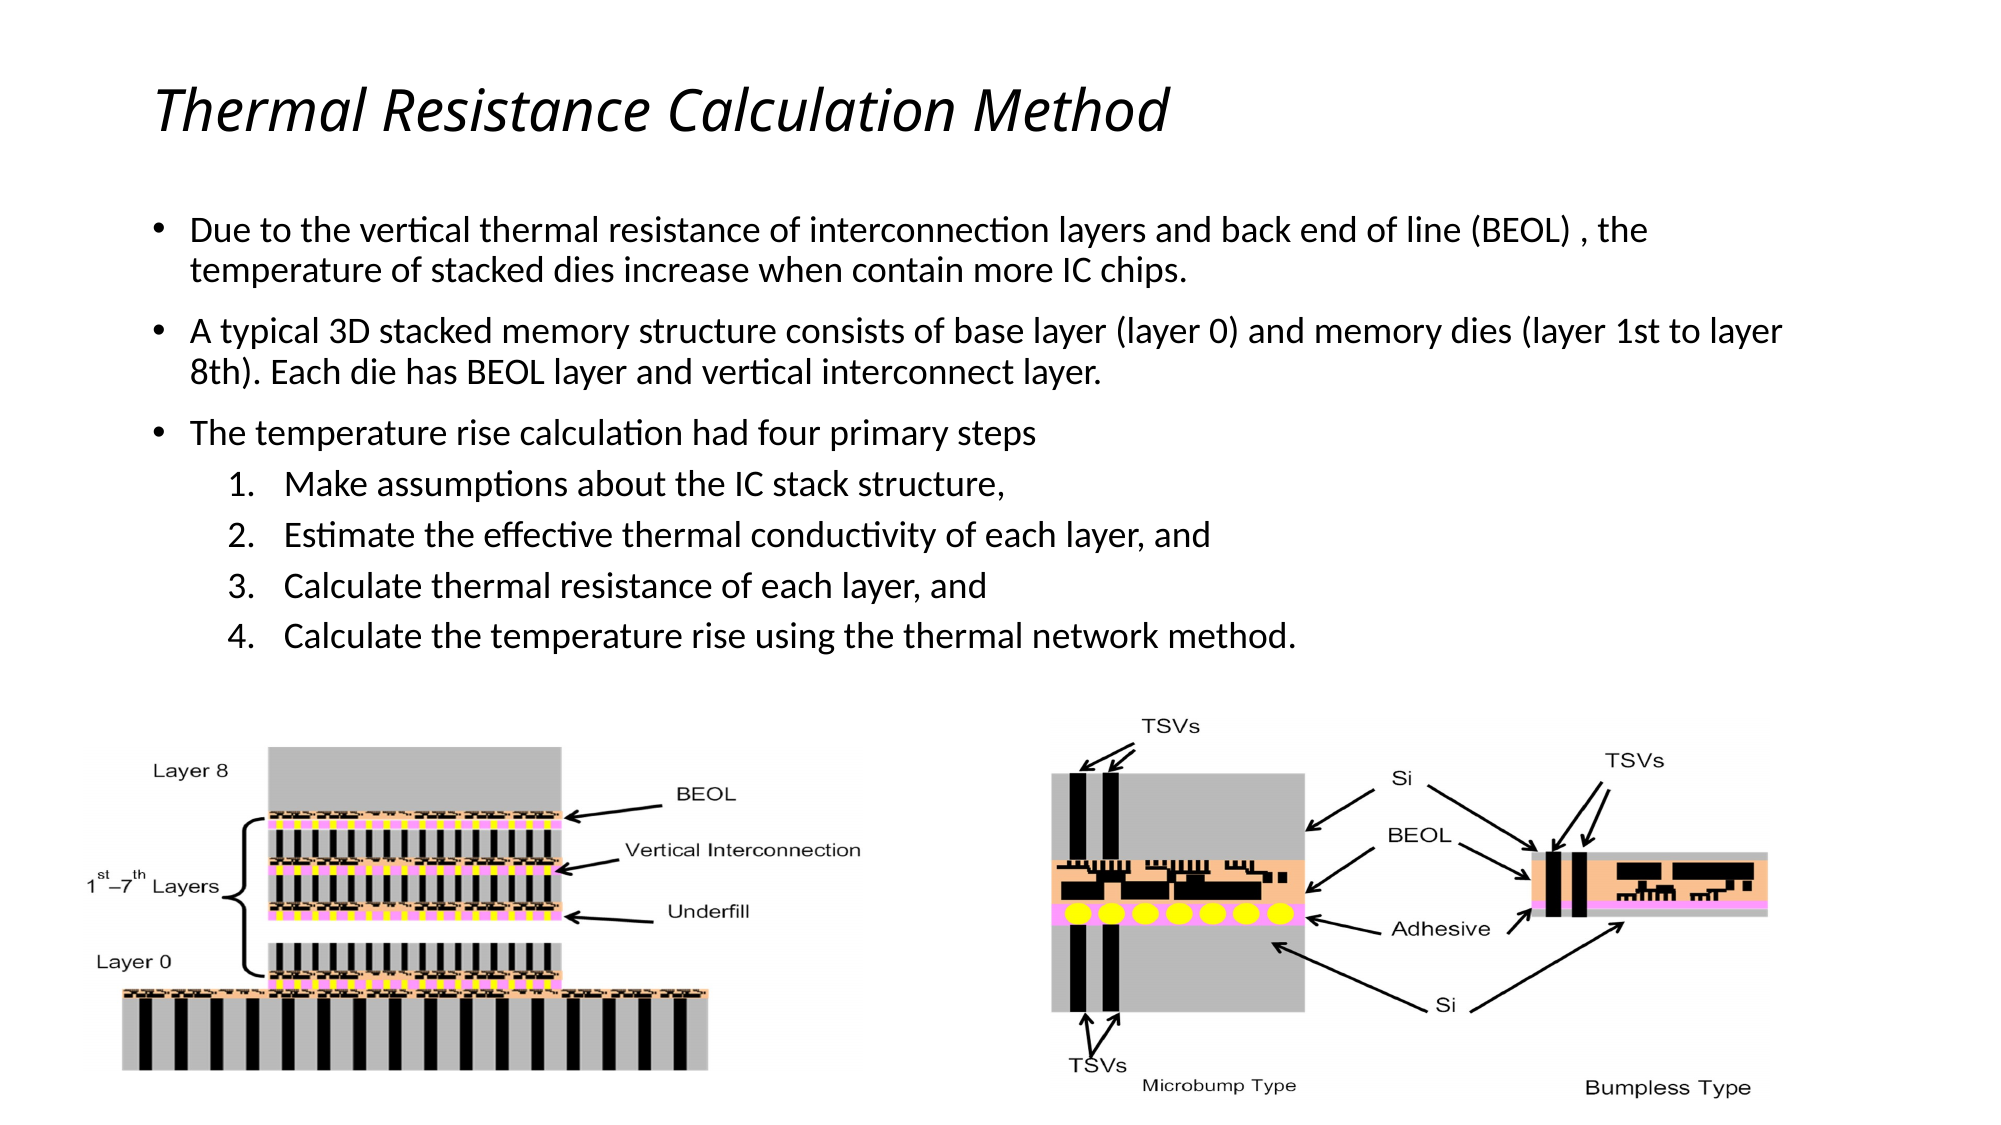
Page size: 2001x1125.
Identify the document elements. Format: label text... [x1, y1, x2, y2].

title Thermal Resistance Calculation Method [137, 59, 1863, 166]
picture [83, 745, 863, 1071]
picture [1049, 716, 1770, 1100]
list Due to the vertical thermal resistance of interconnection layers and back end of line (BEOL) , the temperature of stacked dies increase when contain more IC chips. A typical 3D stacked memory structure consists of base layer (layer 0) and memory dies (layer 1st to layer 8th). Each die has BEOL layer and vertical interconnect layer. The temperature rise calculation had four primary steps Make assumptions about the IC stack structure, Estimate the effective thermal conductivity of each layer, and Calculate thermal resistance of each layer, and Calculate the temperature rise using the thermal network method. [137, 202, 1863, 1014]
